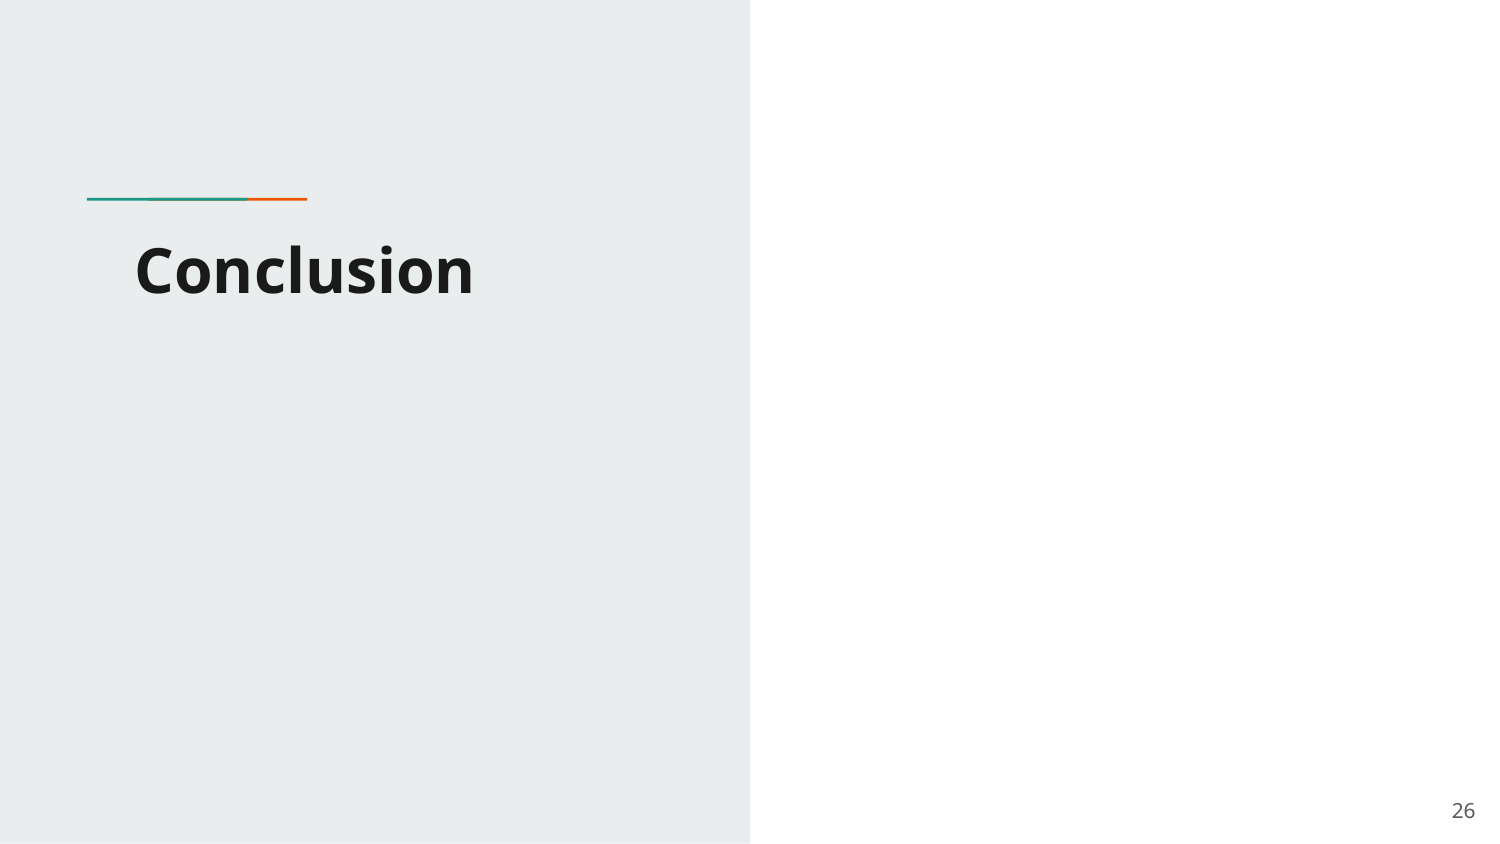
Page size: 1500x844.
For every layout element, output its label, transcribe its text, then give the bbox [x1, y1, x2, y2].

title Conclusion [119, 216, 662, 494]
slide_number ‹#› [1400, 779, 1491, 844]
